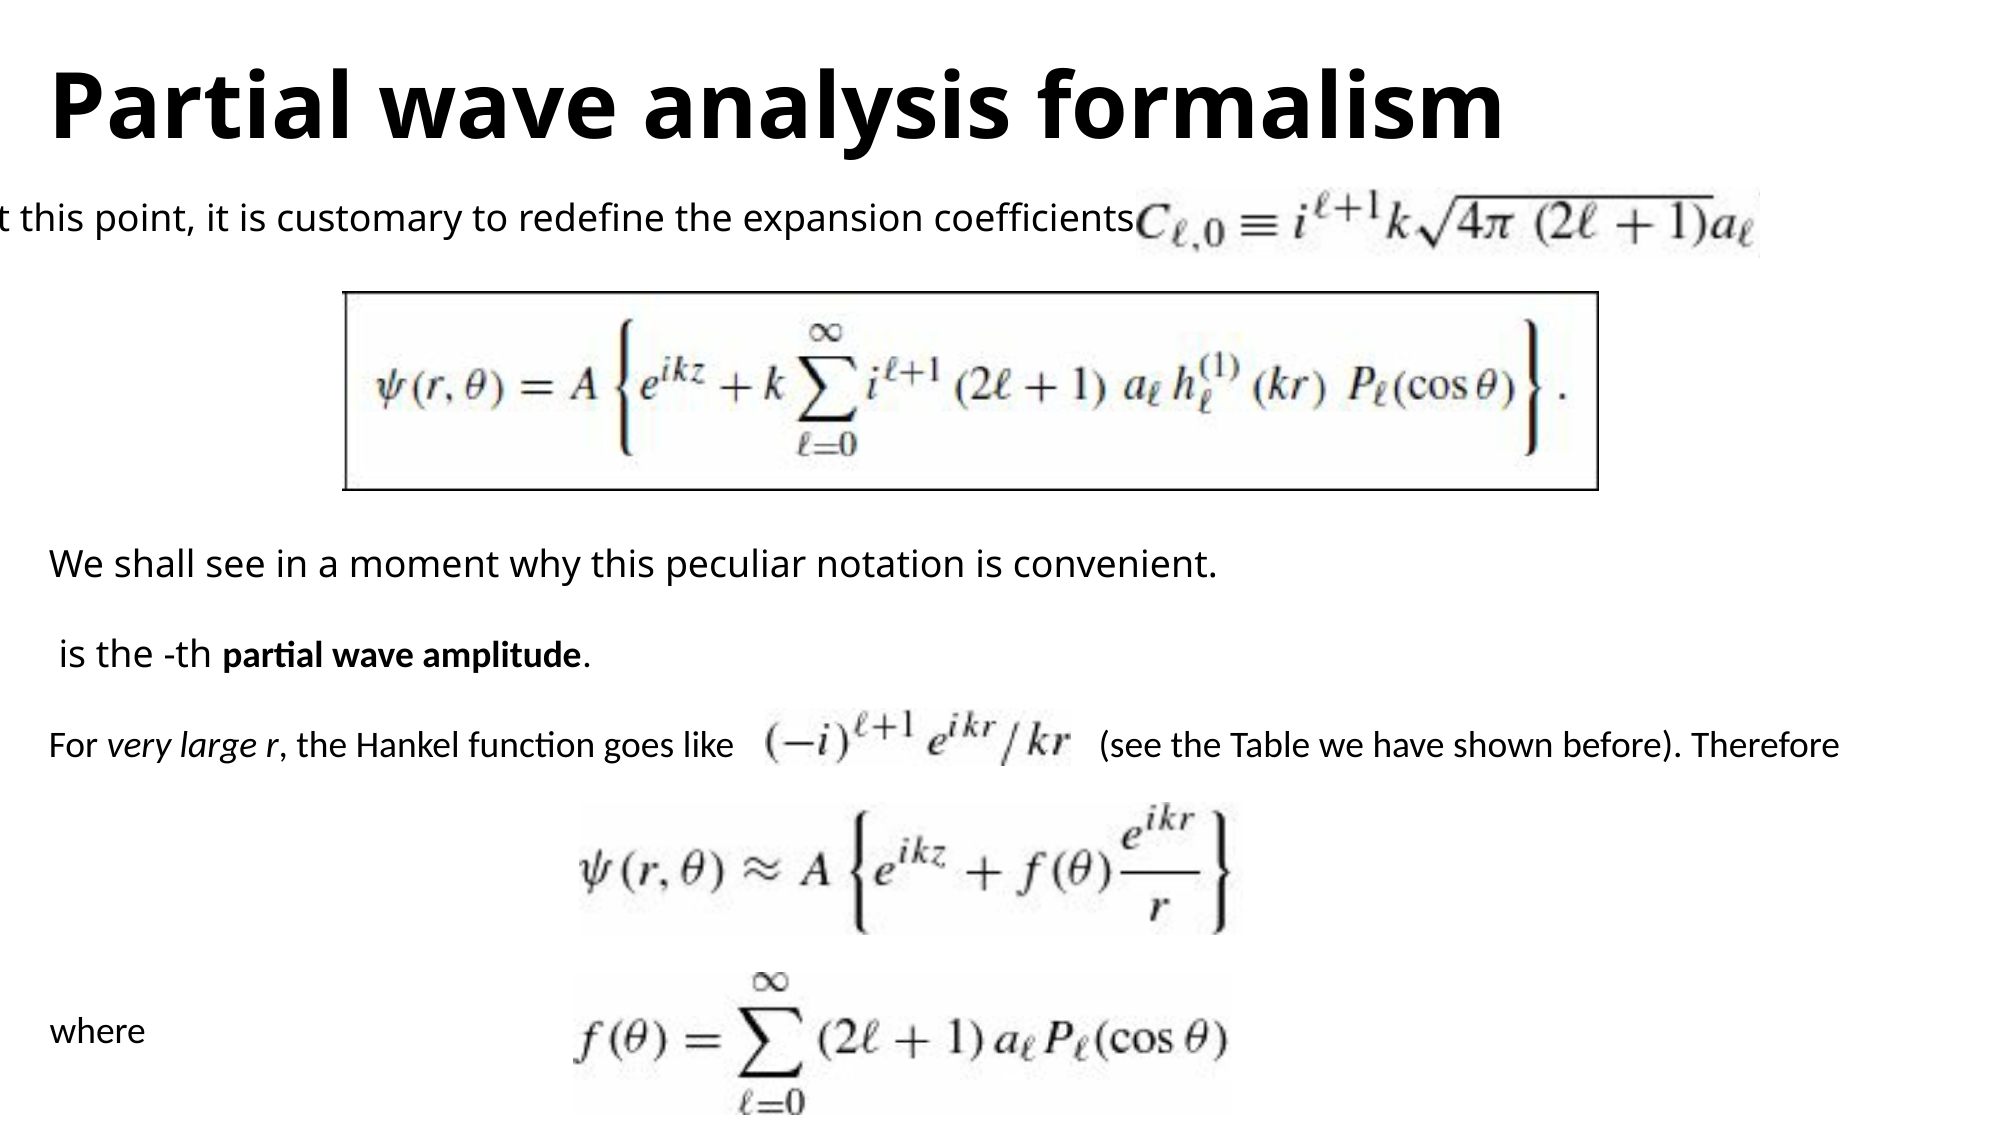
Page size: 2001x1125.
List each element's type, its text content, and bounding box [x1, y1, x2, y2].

text_box Partial wave analysis formalism [34, 0, 1759, 218]
picture [564, 789, 1243, 951]
text_box where [34, 998, 161, 1059]
picture [1136, 187, 1760, 258]
picture [758, 698, 1079, 775]
picture [335, 280, 1611, 500]
text_box At this point, it is customary to redefine the expansion coefficients as [0, 187, 1136, 247]
picture [562, 962, 1231, 1124]
